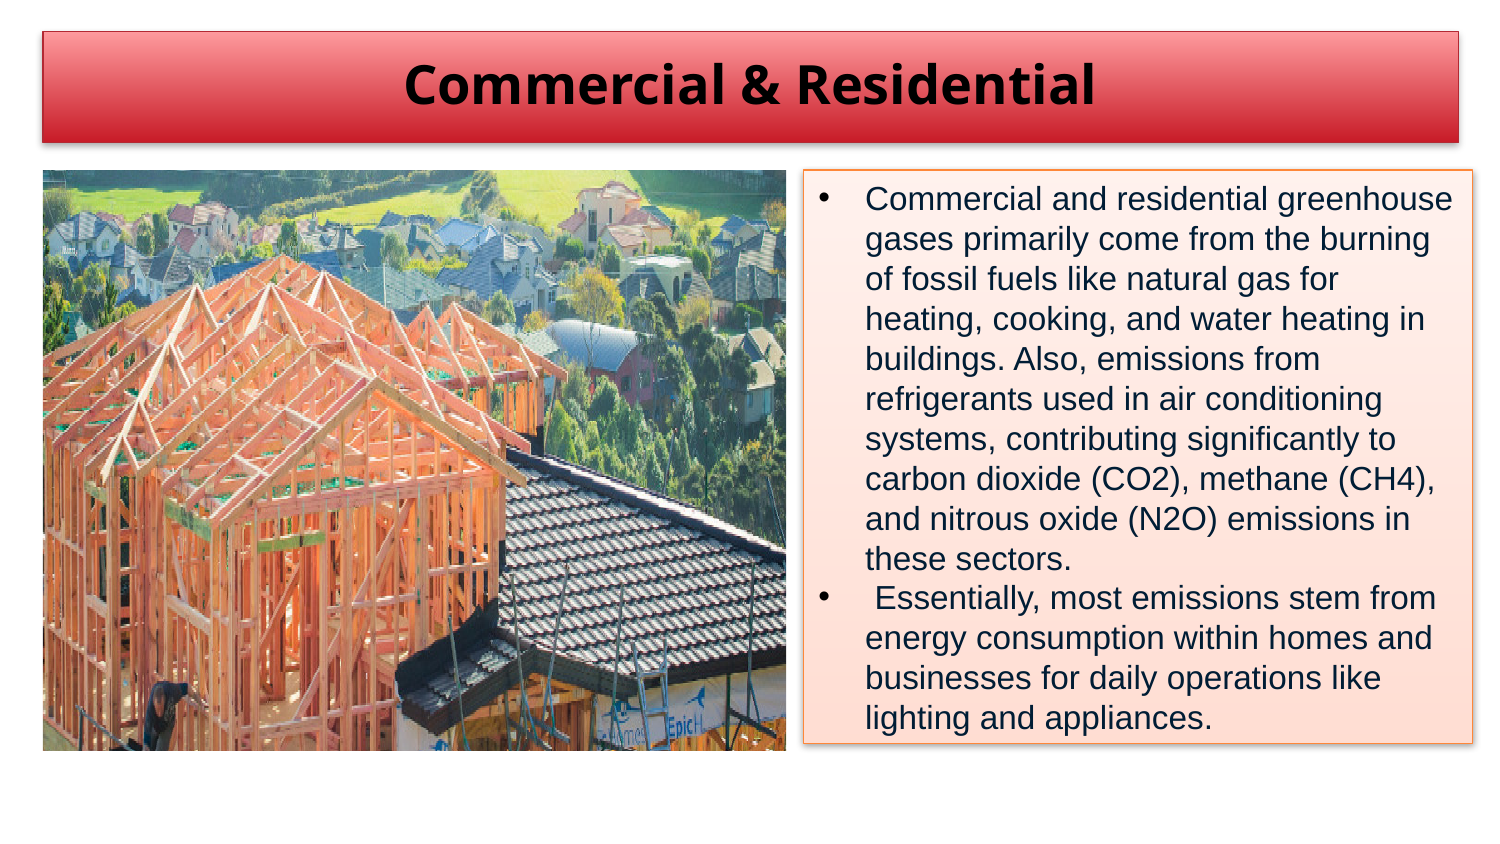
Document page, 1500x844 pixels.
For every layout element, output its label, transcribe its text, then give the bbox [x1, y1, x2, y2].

title Commercial & Residential [42, 31, 1459, 143]
picture [42, 169, 787, 751]
text_box Commercial and residential greenhouse gases primarily come from the burning of fossil fuels like natural gas for heating, cooking, and water heating in buildings. Also, emissions from refrigerants used in air conditioning systems, contributing significantly to carbon dioxide (CO2), methane (CH4), and nitrous oxide (N2O) emissions in these sectors. Essentially, most emissions stem from energy consumption within homes and businesses for daily operations like lighting and appliances. [803, 169, 1473, 744]
